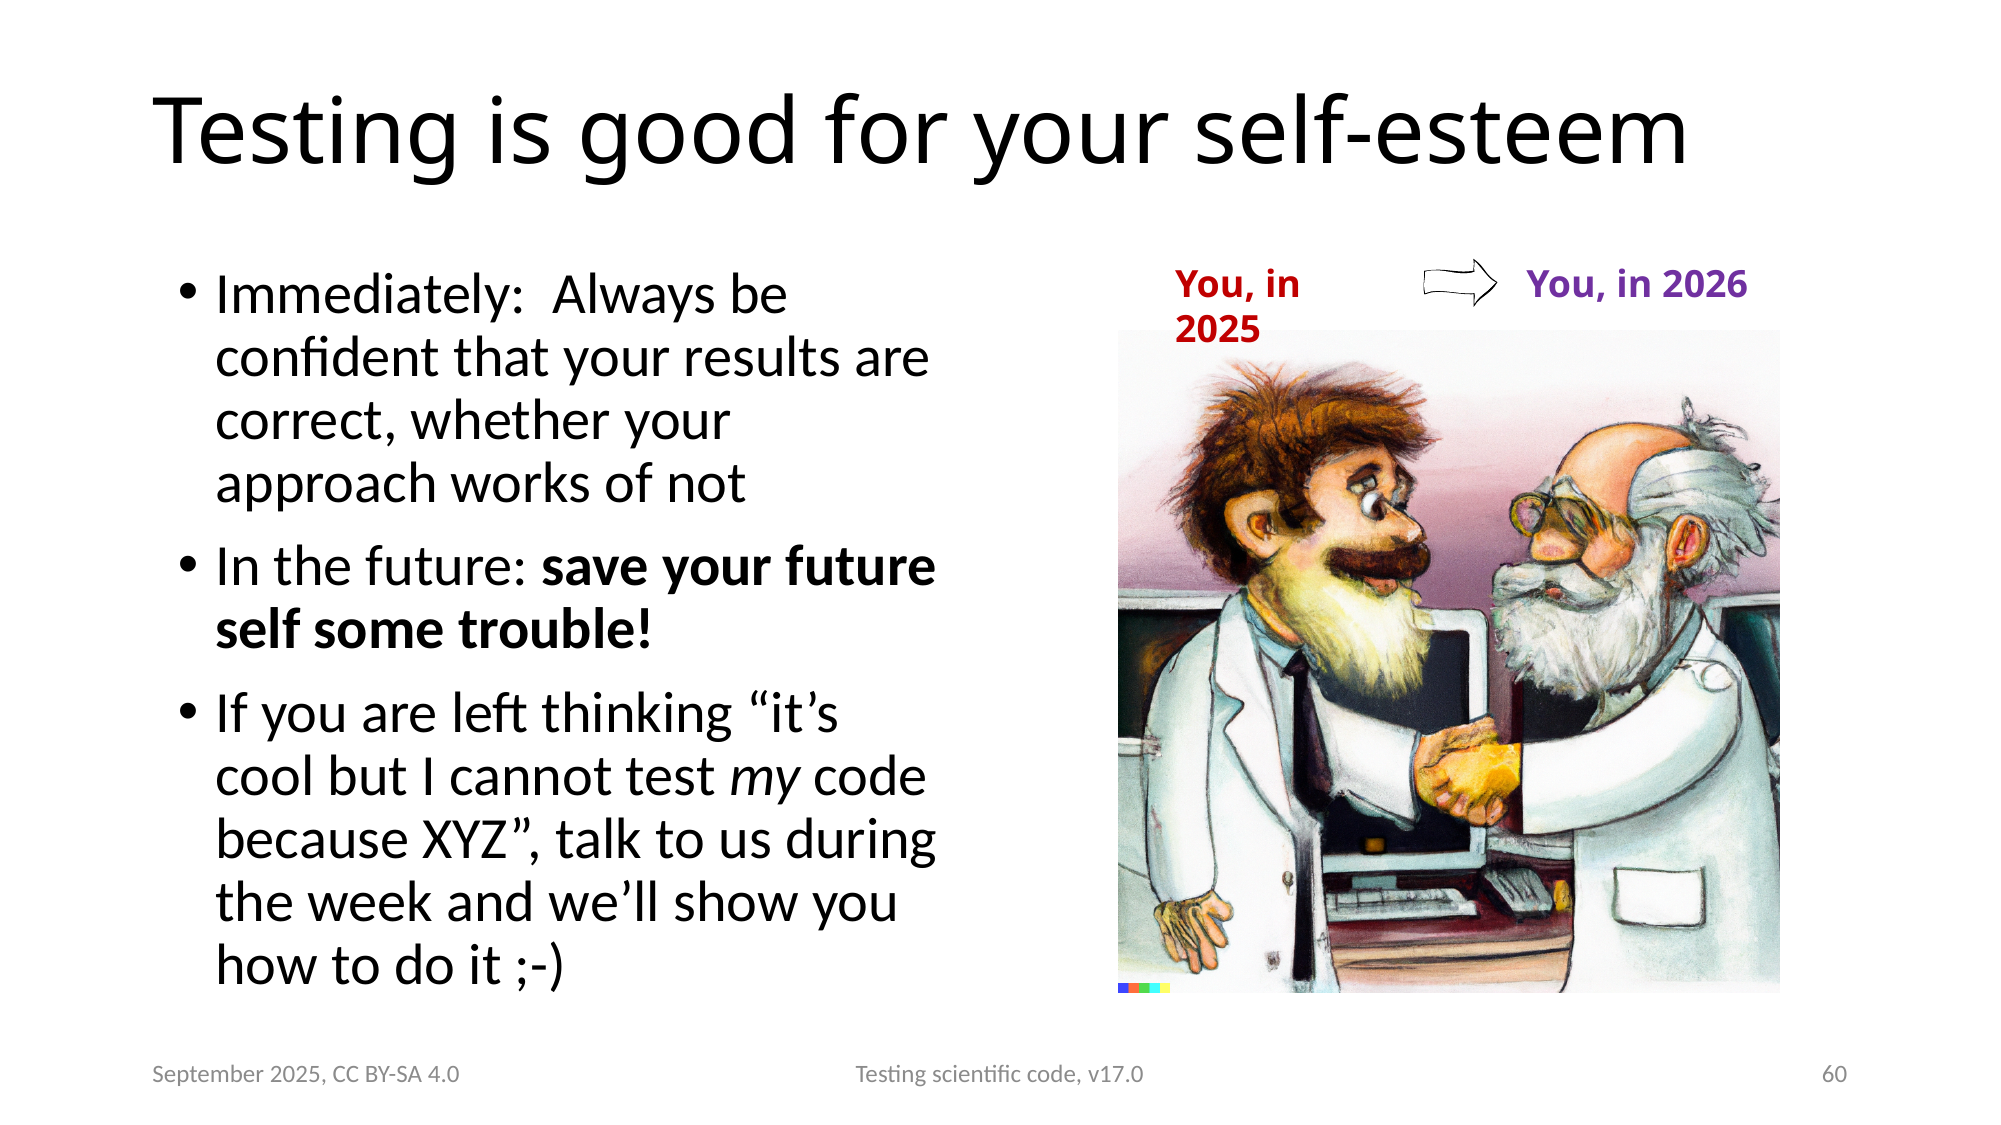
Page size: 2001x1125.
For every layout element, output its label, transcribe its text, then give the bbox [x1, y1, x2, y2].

slide_number 60 [1412, 1042, 1863, 1103]
picture [1118, 330, 1780, 993]
title Testing is good for your self-esteem [137, 59, 1863, 209]
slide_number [137, 1042, 588, 1103]
text_box You, in 2025 [1160, 252, 1395, 330]
text_box You, in 2026 [1511, 252, 1764, 313]
text_box [1423, 258, 1498, 307]
list Immediately: Always be confident that your results are correct, whether your approach works of not In the future: save your future self some trouble! If you are left thinking “it’s cool but I cannot test my code because XYZ”, talk to us during the week and we’ll show you how to do it ;-) [162, 255, 955, 1066]
footer Testing scientific code, v17.0 [662, 1042, 1338, 1103]
